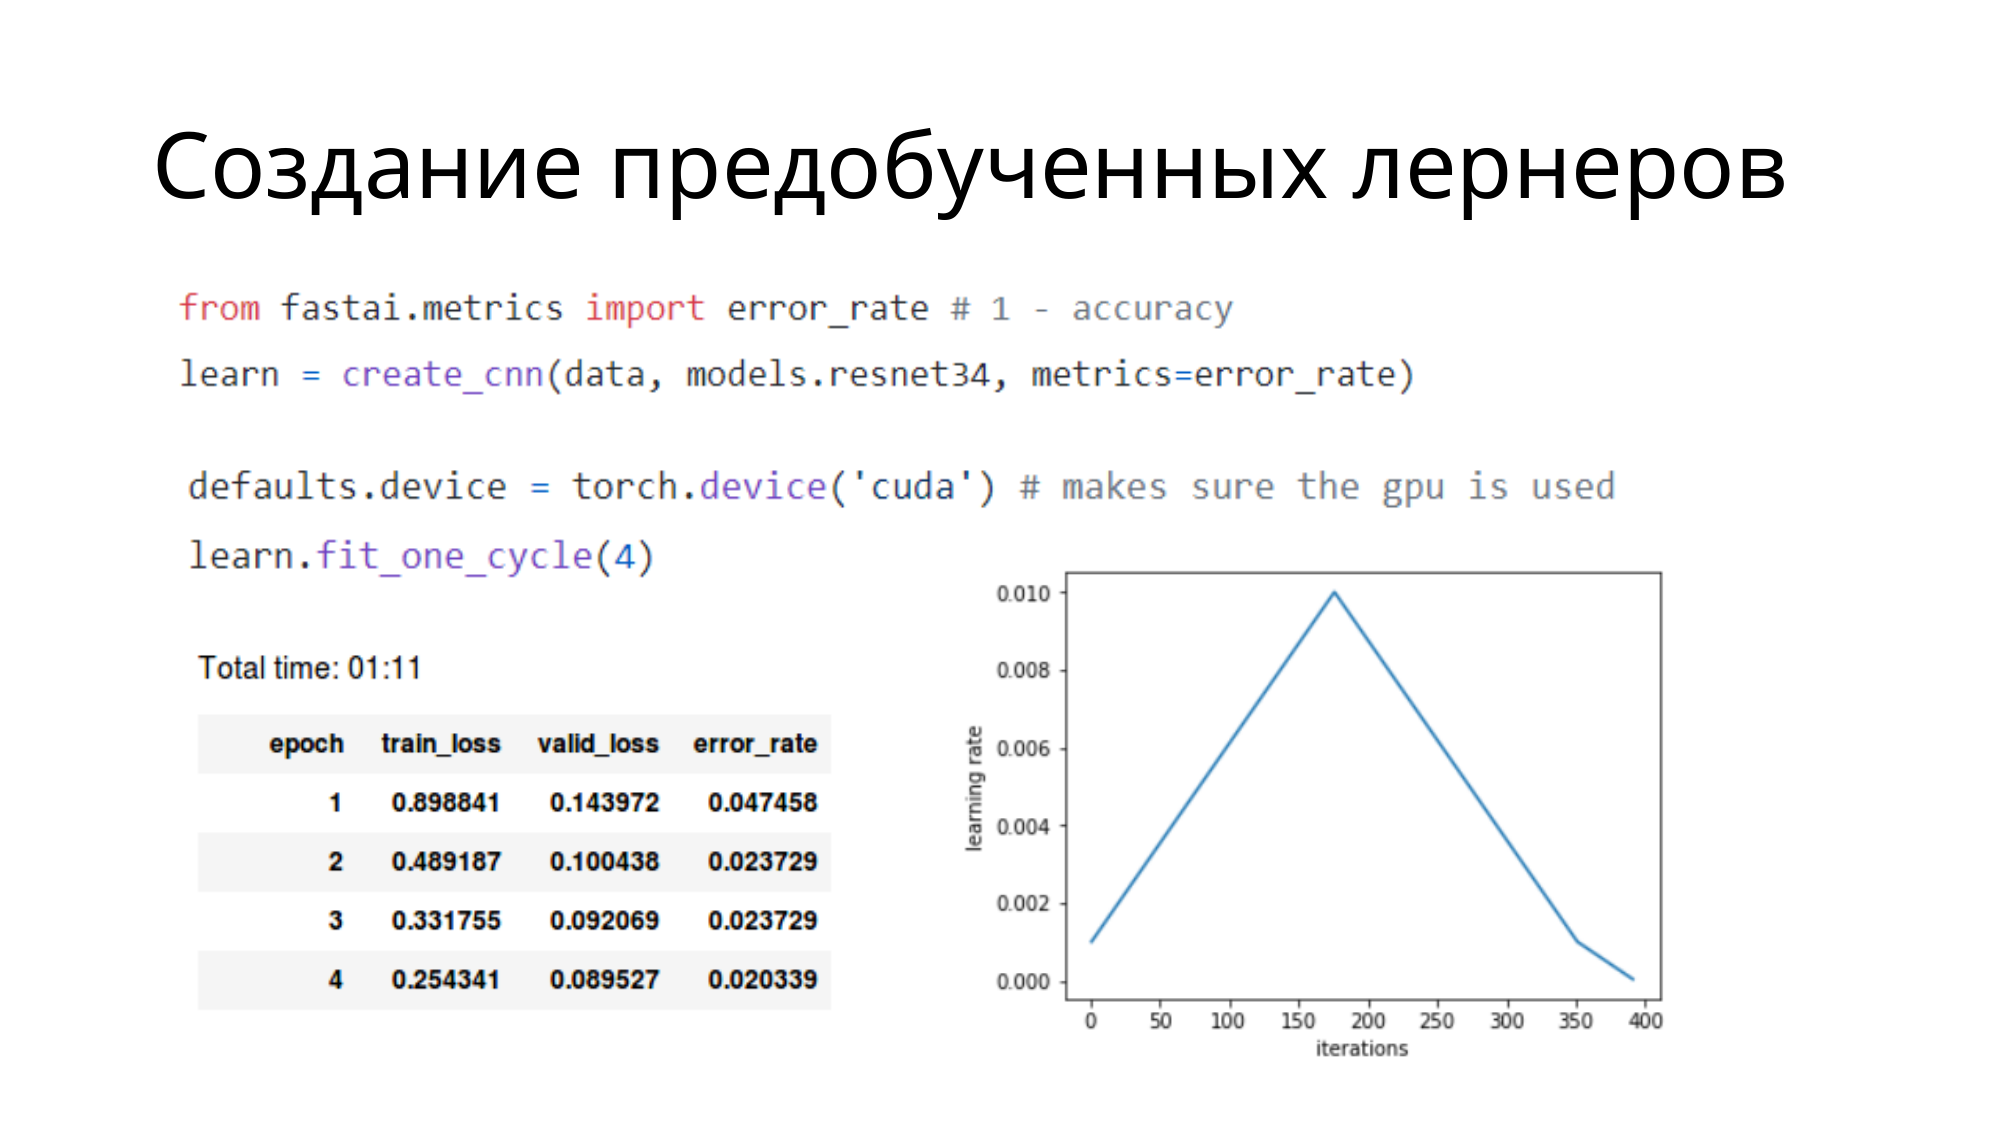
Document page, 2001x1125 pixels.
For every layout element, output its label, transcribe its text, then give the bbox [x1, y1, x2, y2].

picture [186, 635, 899, 1042]
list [170, 277, 1470, 405]
title Создание предобученных лернеров [137, 59, 1863, 278]
picture [170, 456, 1685, 1069]
